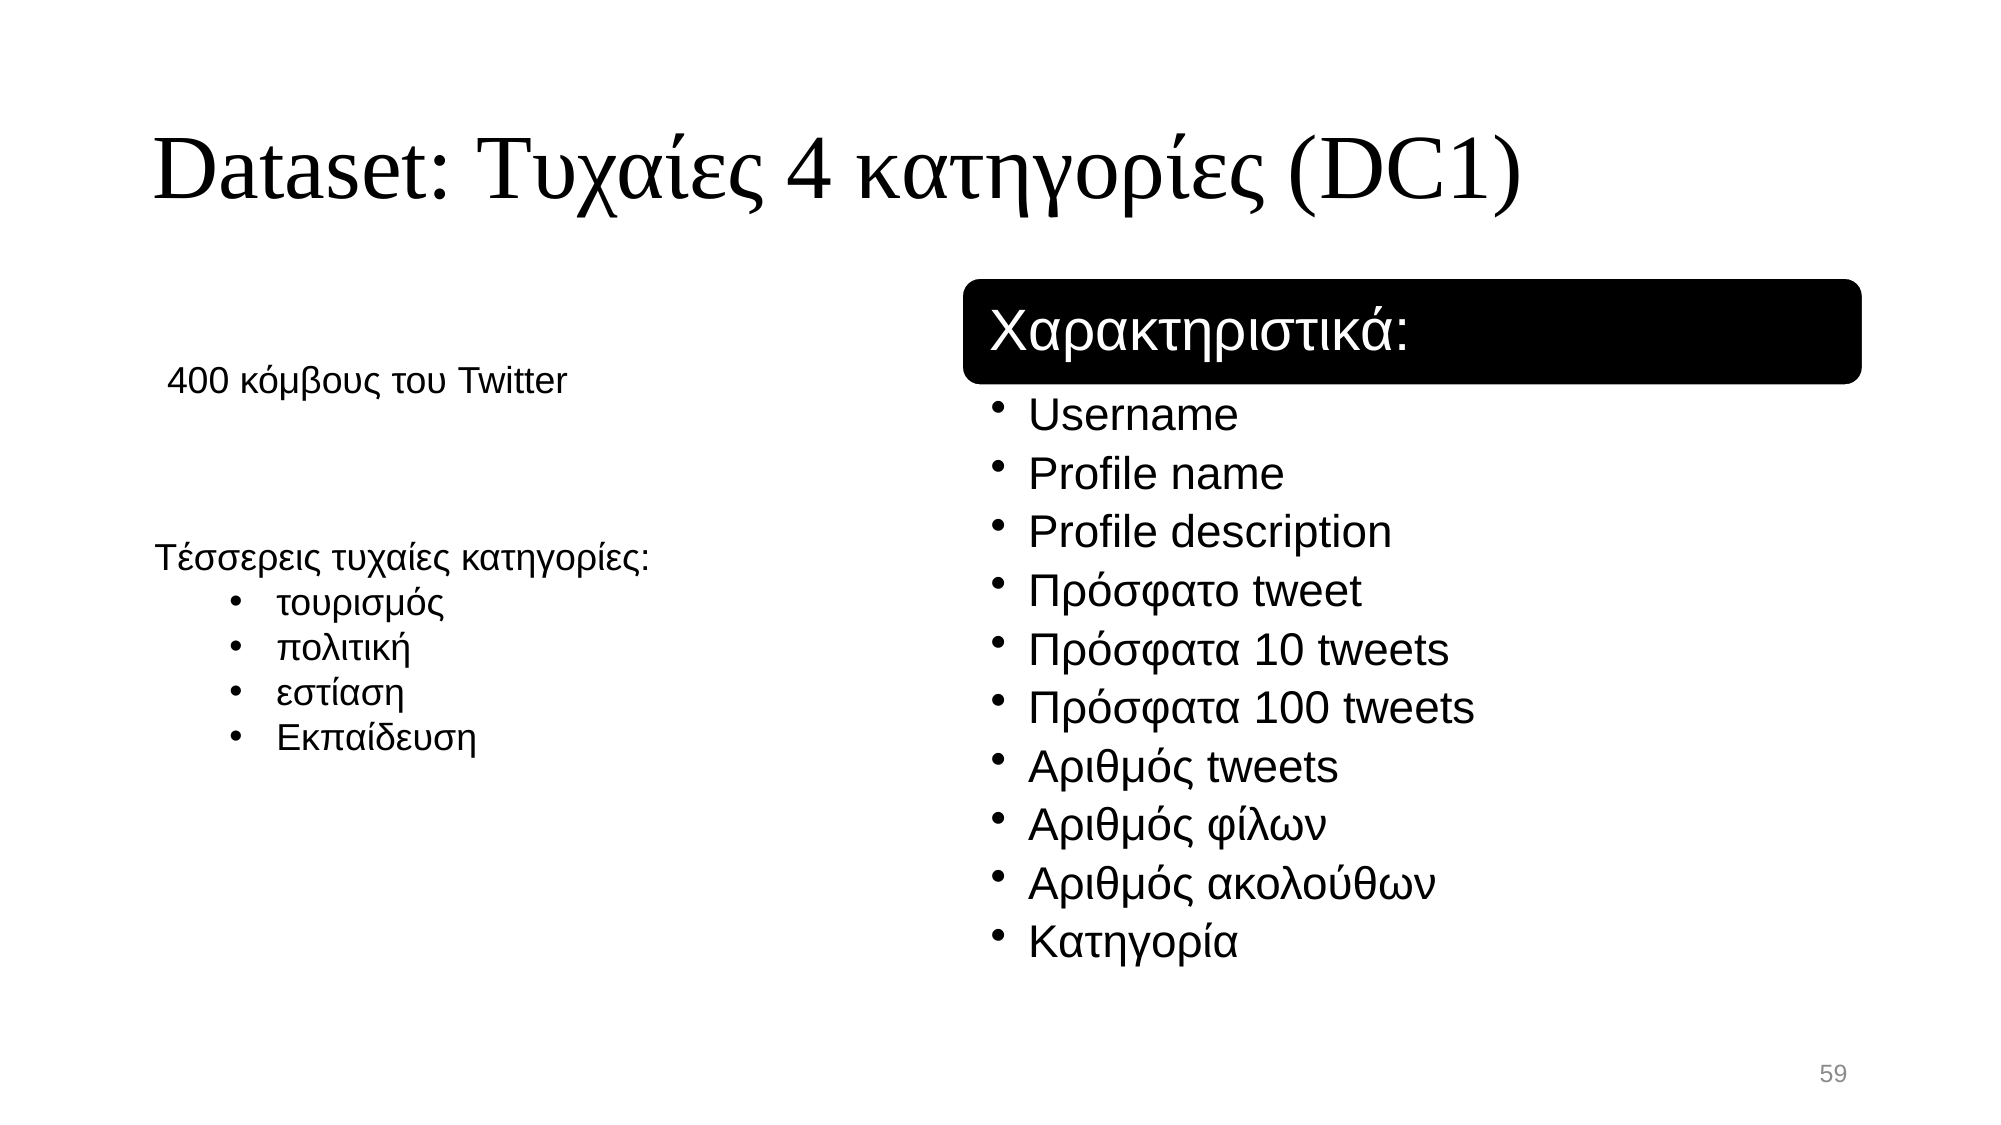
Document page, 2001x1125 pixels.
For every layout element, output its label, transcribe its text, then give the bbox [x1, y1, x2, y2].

text_box Tέσσερεις τυχαίες κατηγορίες: τουρισμός πολιτική εστίαση Εκπαίδευση [139, 525, 677, 810]
title Dataset: Τυχαίες 4 κατηγορίες (DC1) [137, 59, 1863, 278]
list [961, 269, 1863, 984]
slide_number 59 [1412, 1042, 1863, 1103]
text_box 400 κόμβους του Twitter [152, 348, 594, 453]
